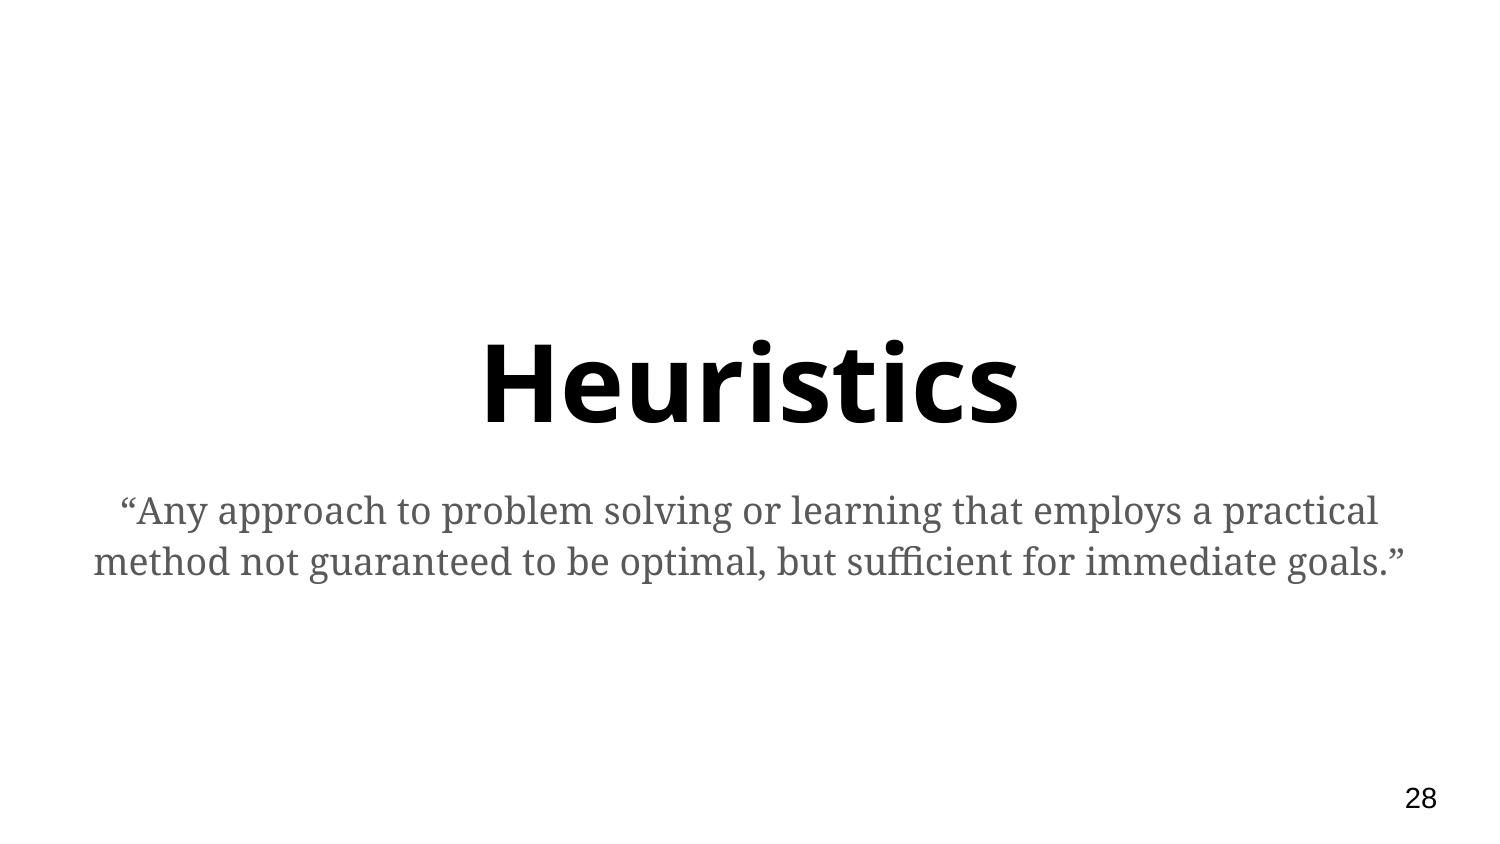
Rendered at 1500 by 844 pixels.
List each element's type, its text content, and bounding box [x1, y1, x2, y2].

subtitle “Any approach to problem solving or learning that employs a practical method not guaranteed to be optimal, but sufficient for immediate goals.” [51, 464, 1449, 595]
slide_number ‹#› [1389, 764, 1480, 830]
title Heuristics [51, 122, 1449, 459]
